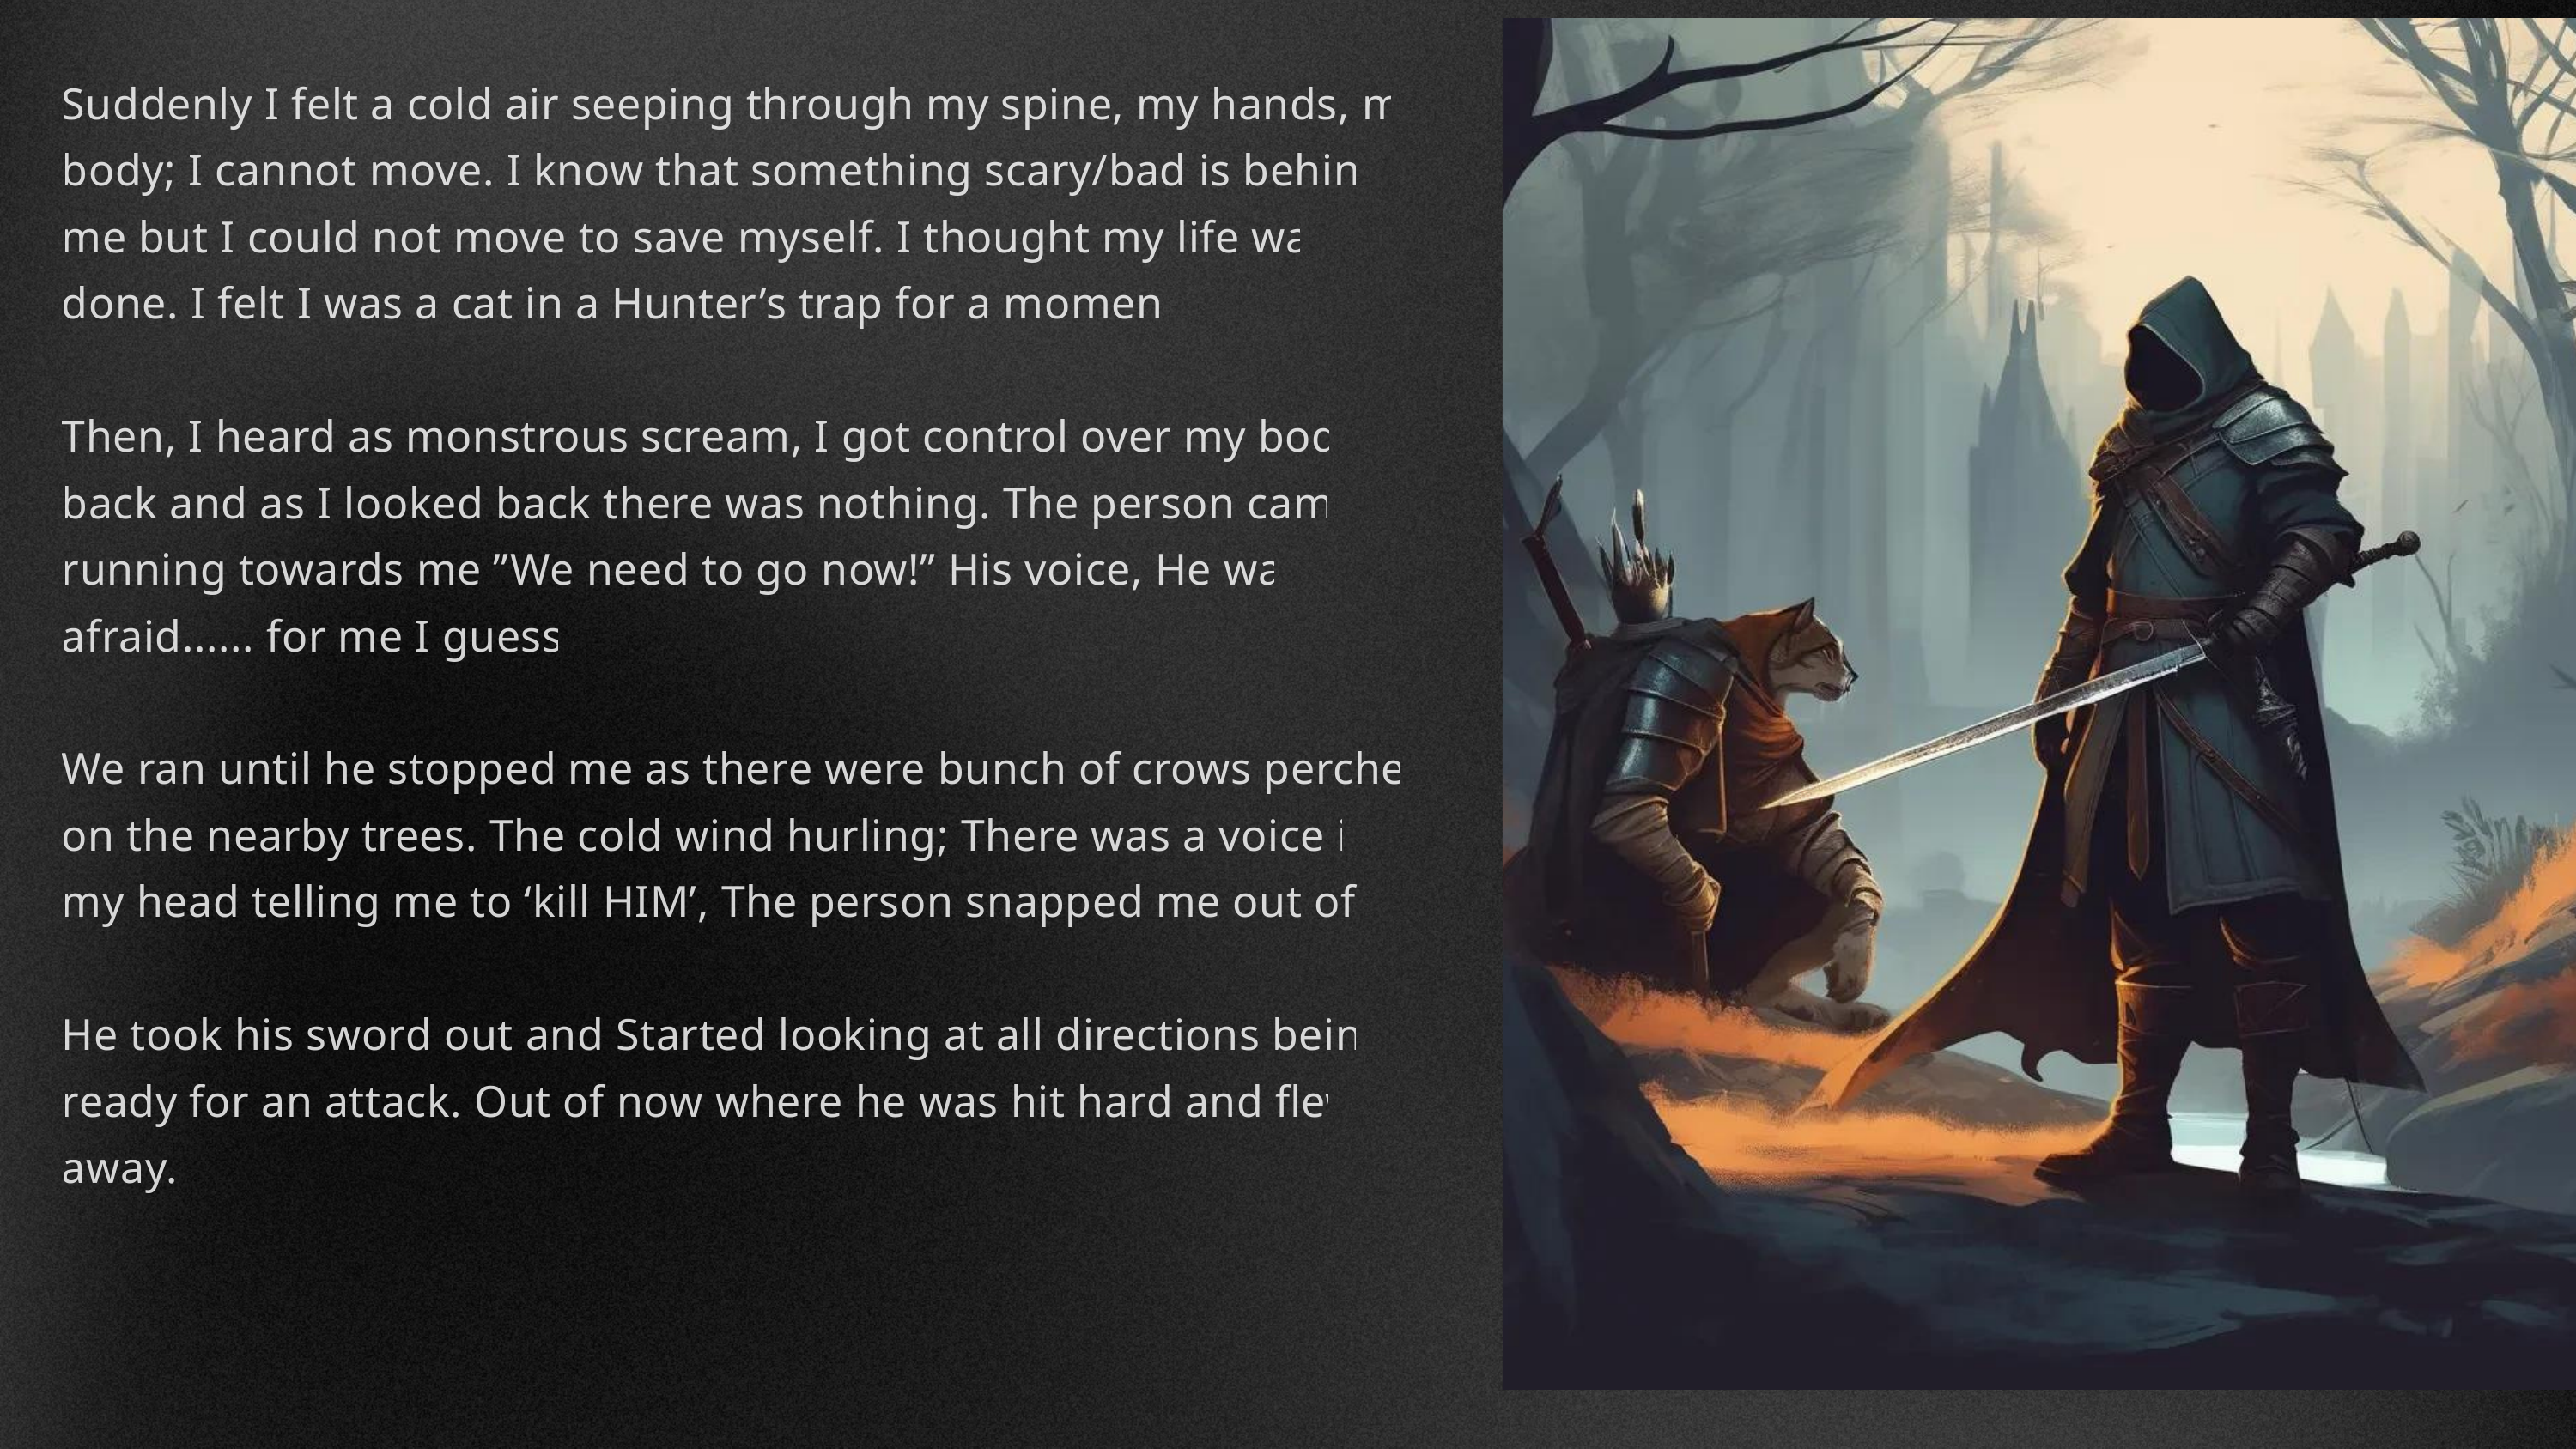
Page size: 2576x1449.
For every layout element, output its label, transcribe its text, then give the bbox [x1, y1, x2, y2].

text_box Suddenly I felt a cold air seeping through my spine, my hands, my body; I cannot move. I know that something scary/bad is behind me but I could not move to save myself. I thought my life was done. I felt I was a cat in a Hunter’s trap for a moment. Then, I heard as monstrous scream, I got control over my body back and as I looked back there was nothing. The person came running towards me ”We need to go now!” His voice, He was afraid...... for me I guess. We ran until he stopped me as there were bunch of crows perched on the nearby trees. The cold wind hurling; There was a voice in my head telling me to ‘kill HIM’, The person snapped me out of it. He took his sword out and Started looking at all directions being ready for an attack. Out of now where he was hit hard and flew away. [61, 61, 1449, 1192]
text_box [1502, 17, 2576, 1390]
text_box [0, 0, 2576, 1449]
